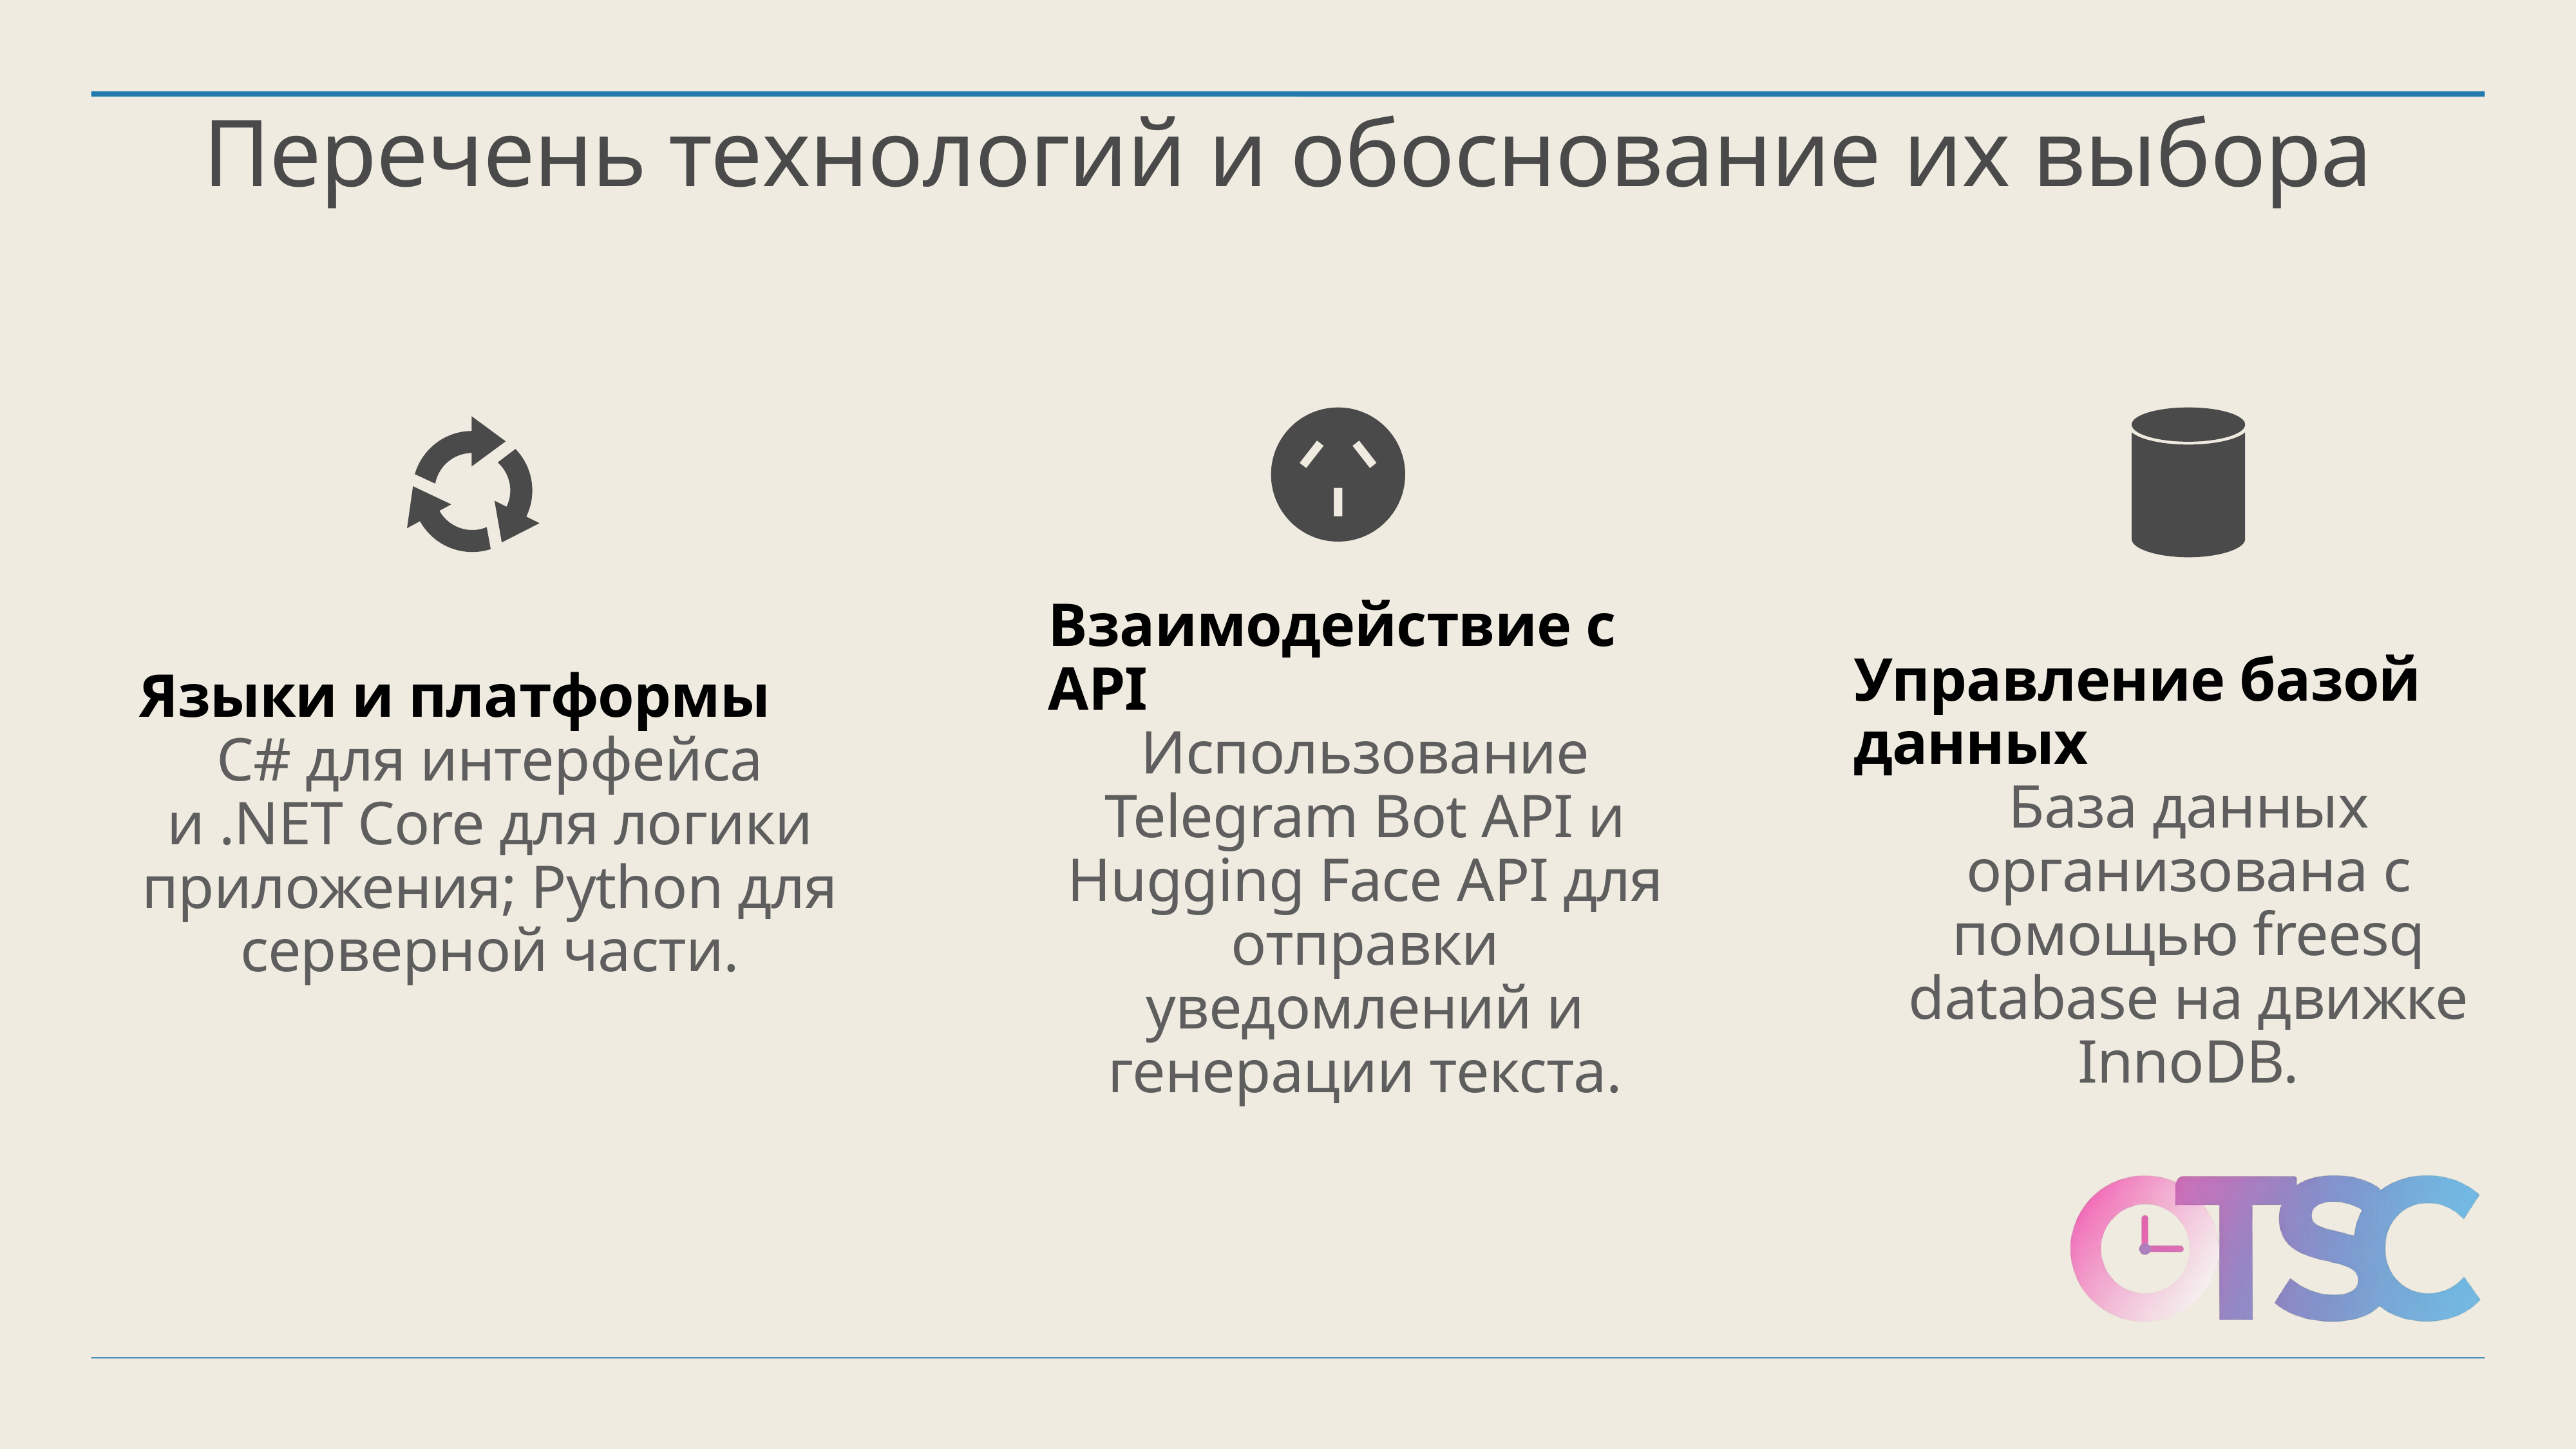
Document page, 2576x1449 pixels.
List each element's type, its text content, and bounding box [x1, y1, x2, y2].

text_box [1271, 407, 1405, 542]
text_box Взаимодействие с API Использование Telegram Bot API и Hugging Face API для отправки уведомлений и генерации текста. [1043, 590, 1687, 1110]
text_box [494, 449, 540, 543]
text_box Языки и платформы C# для интерфейса и .NET Core для логики приложения; Python для серверной части. [133, 660, 846, 990]
text_box Управление базой данных База данных организована с помощью freesq database на движке InnoDB. [1848, 644, 2529, 1101]
picture [2047, 1159, 2508, 1343]
text_box [2132, 407, 2246, 442]
text_box [415, 416, 506, 484]
title Перечень технологий и обоснование их выбора [182, 109, 2394, 294]
text_box [407, 486, 491, 553]
text_box [2132, 432, 2246, 558]
